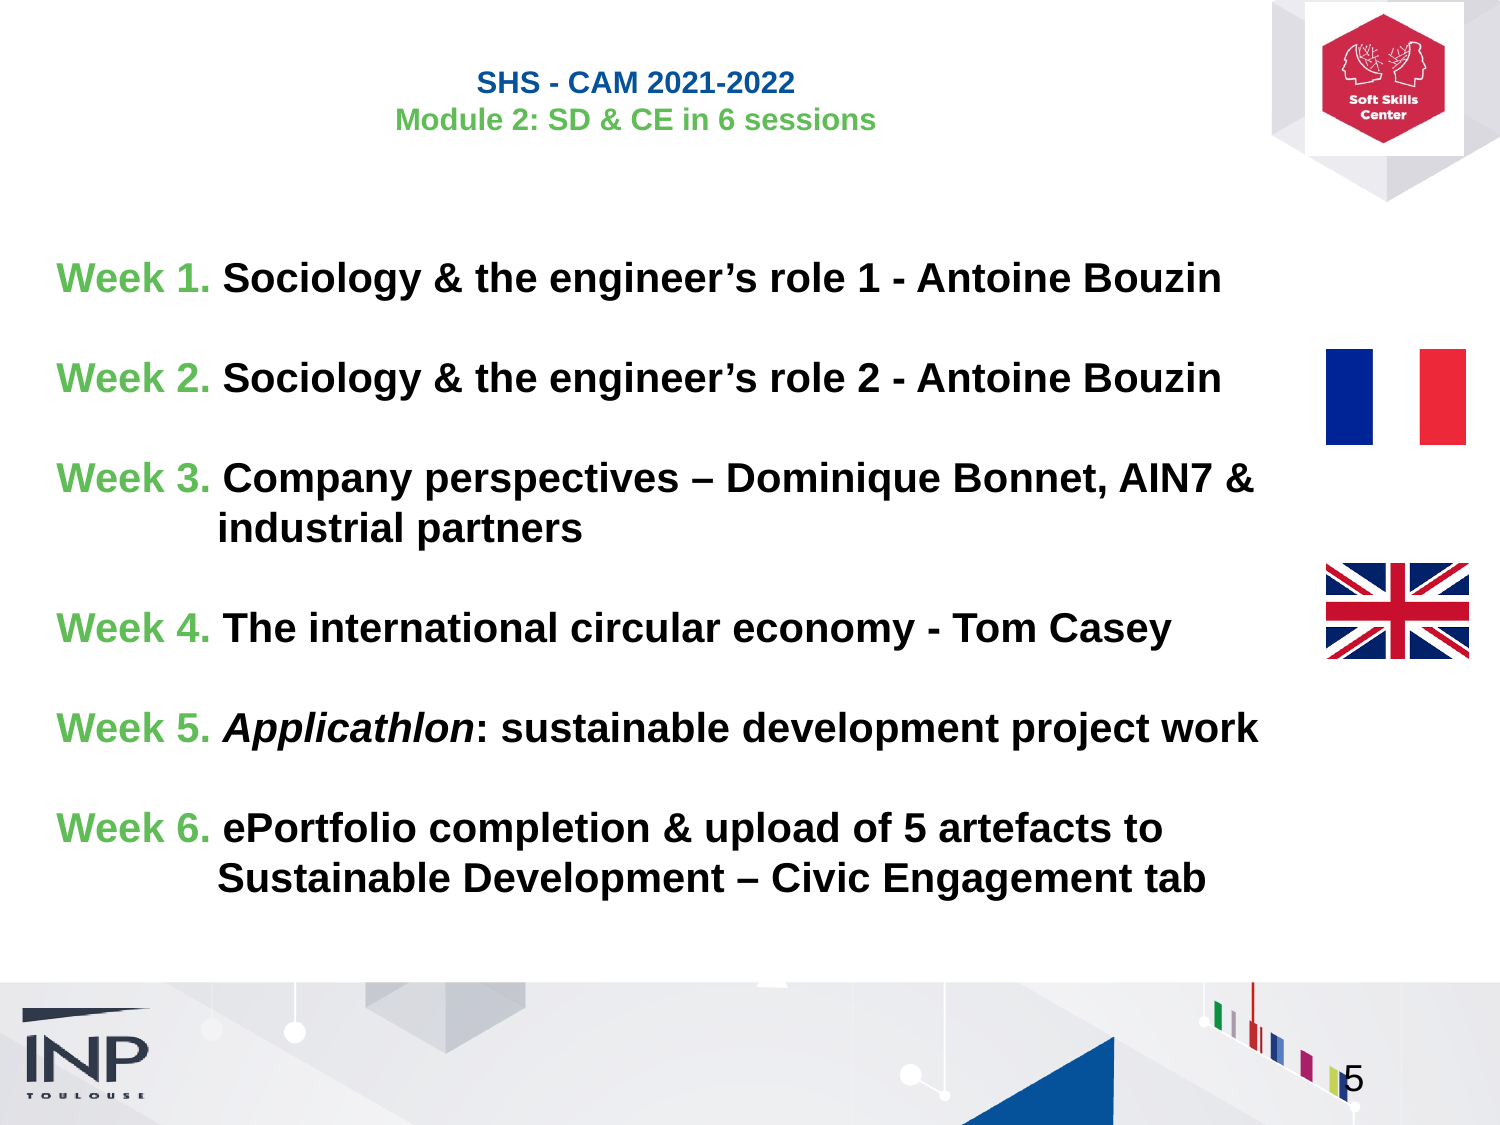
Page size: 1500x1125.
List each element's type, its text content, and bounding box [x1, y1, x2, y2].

title SHS - CAM 2021-2022 Module 2: SD & CE in 6 sessions [0, 54, 1337, 173]
picture [0, 0, 1500, 1125]
text_box Week 1. Sociology & the engineer’s role 1 - Antoine Bouzin Week 2. Sociology & the engineer’s role 2 - Antoine Bouzin Week 3. Company perspectives – Dominique Bonnet, AIN7 & industrial partners Week 4. The international circular economy - Tom Casey Week 5. Applicathlon: sustainable development project work Week 6. ePortfolio completion & upload of 5 artefacts to Sustainable Development – Civic Engagement tab [41, 243, 1483, 999]
slide_number 5 [1328, 1046, 1490, 1107]
